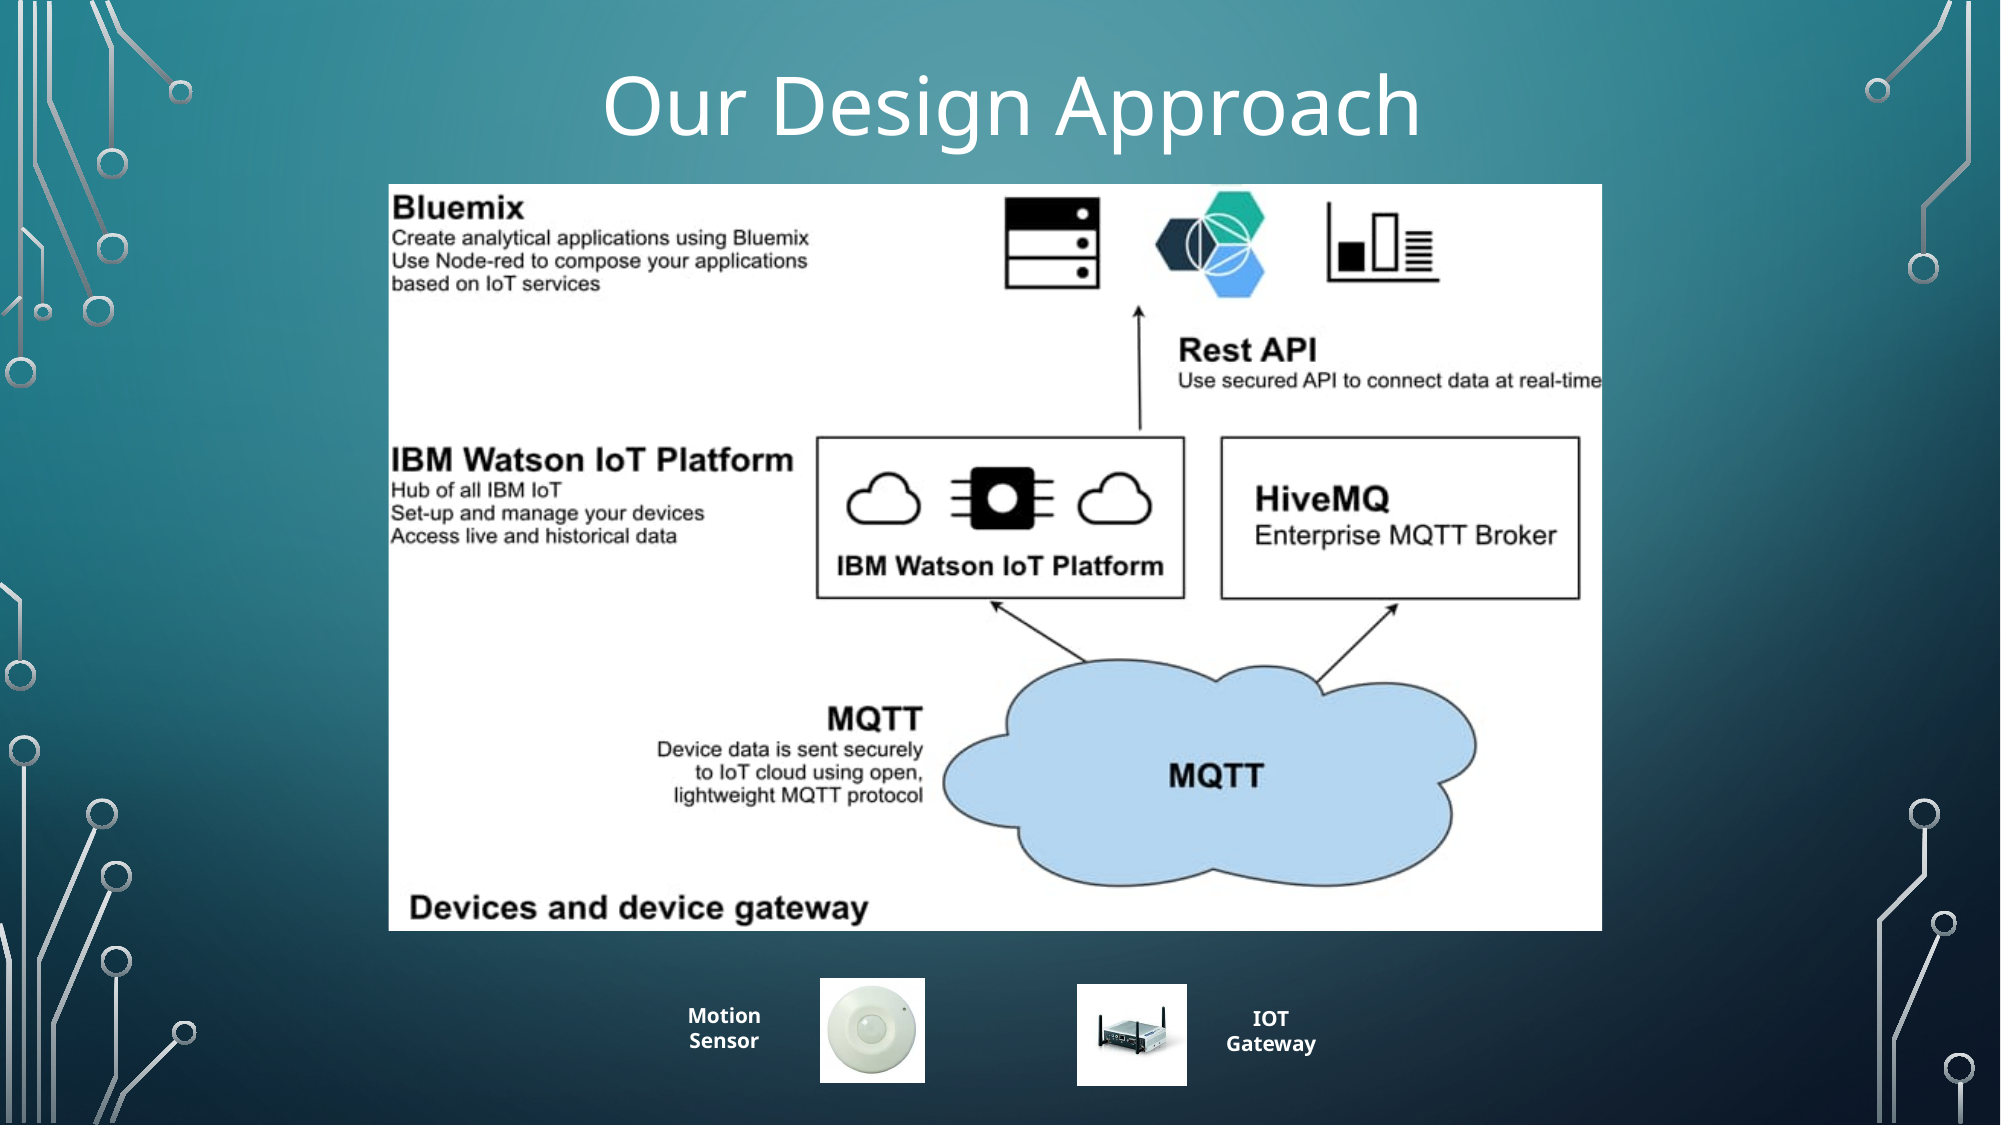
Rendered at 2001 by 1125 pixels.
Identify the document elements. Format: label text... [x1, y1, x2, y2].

picture [819, 977, 925, 1083]
text_box Our Design Approach [345, 47, 1680, 160]
text_box Motion Sensor [654, 995, 795, 1060]
picture [388, 184, 1603, 931]
picture [1077, 984, 1187, 1086]
text_box IOT Gateway [1201, 998, 1342, 1064]
